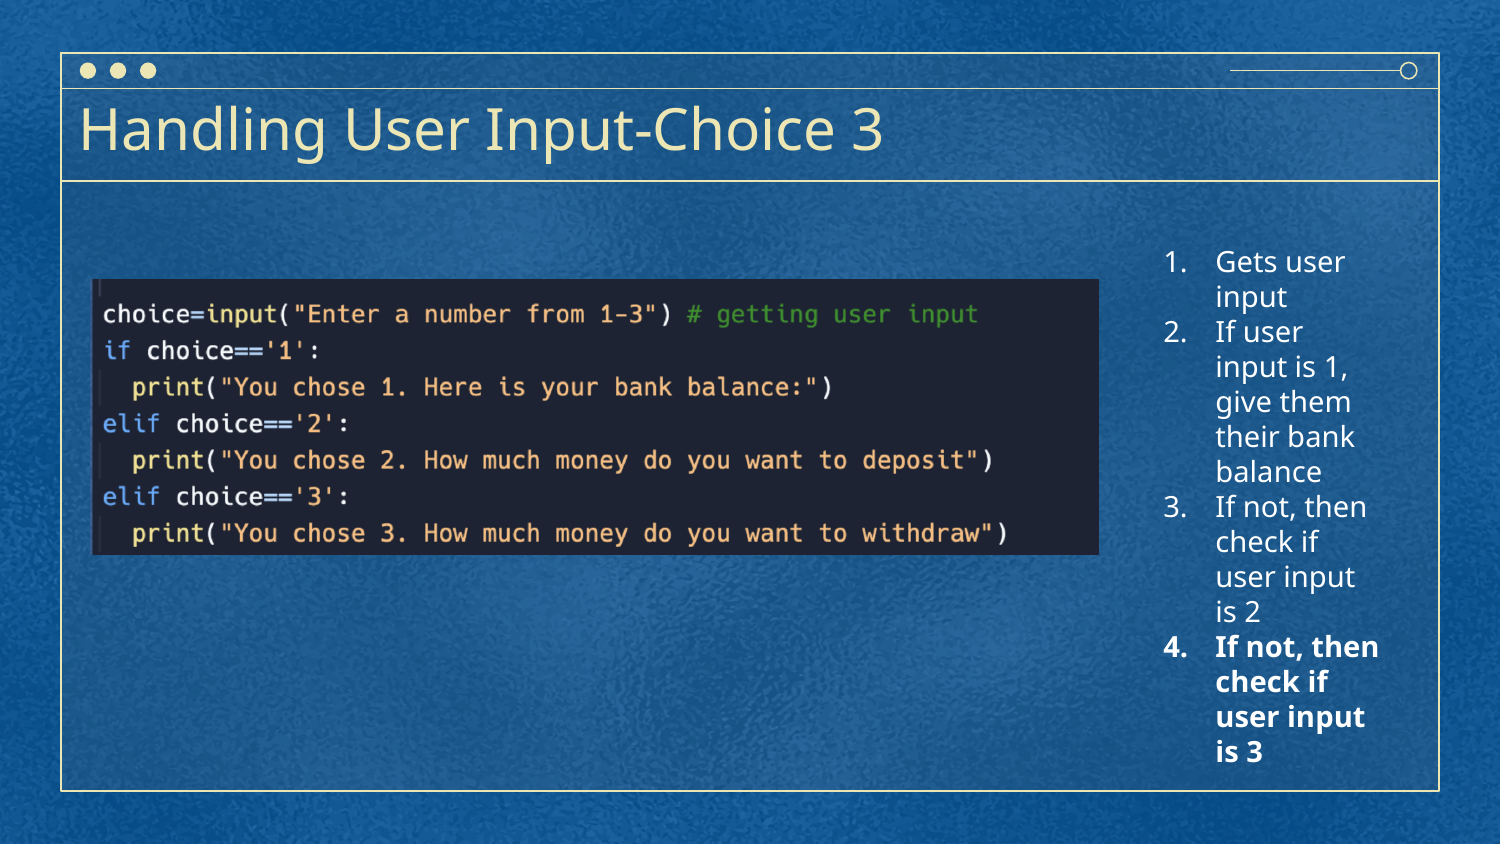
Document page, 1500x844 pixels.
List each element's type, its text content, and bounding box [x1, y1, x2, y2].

picture [90, 279, 1099, 555]
title Handling User Input-Choice 3 [63, 79, 1462, 174]
text_box Gets user input If user input is 1, give them their bank balance If not, then check if user input is 2 If not, then check if user input is 3 [1125, 228, 1397, 504]
